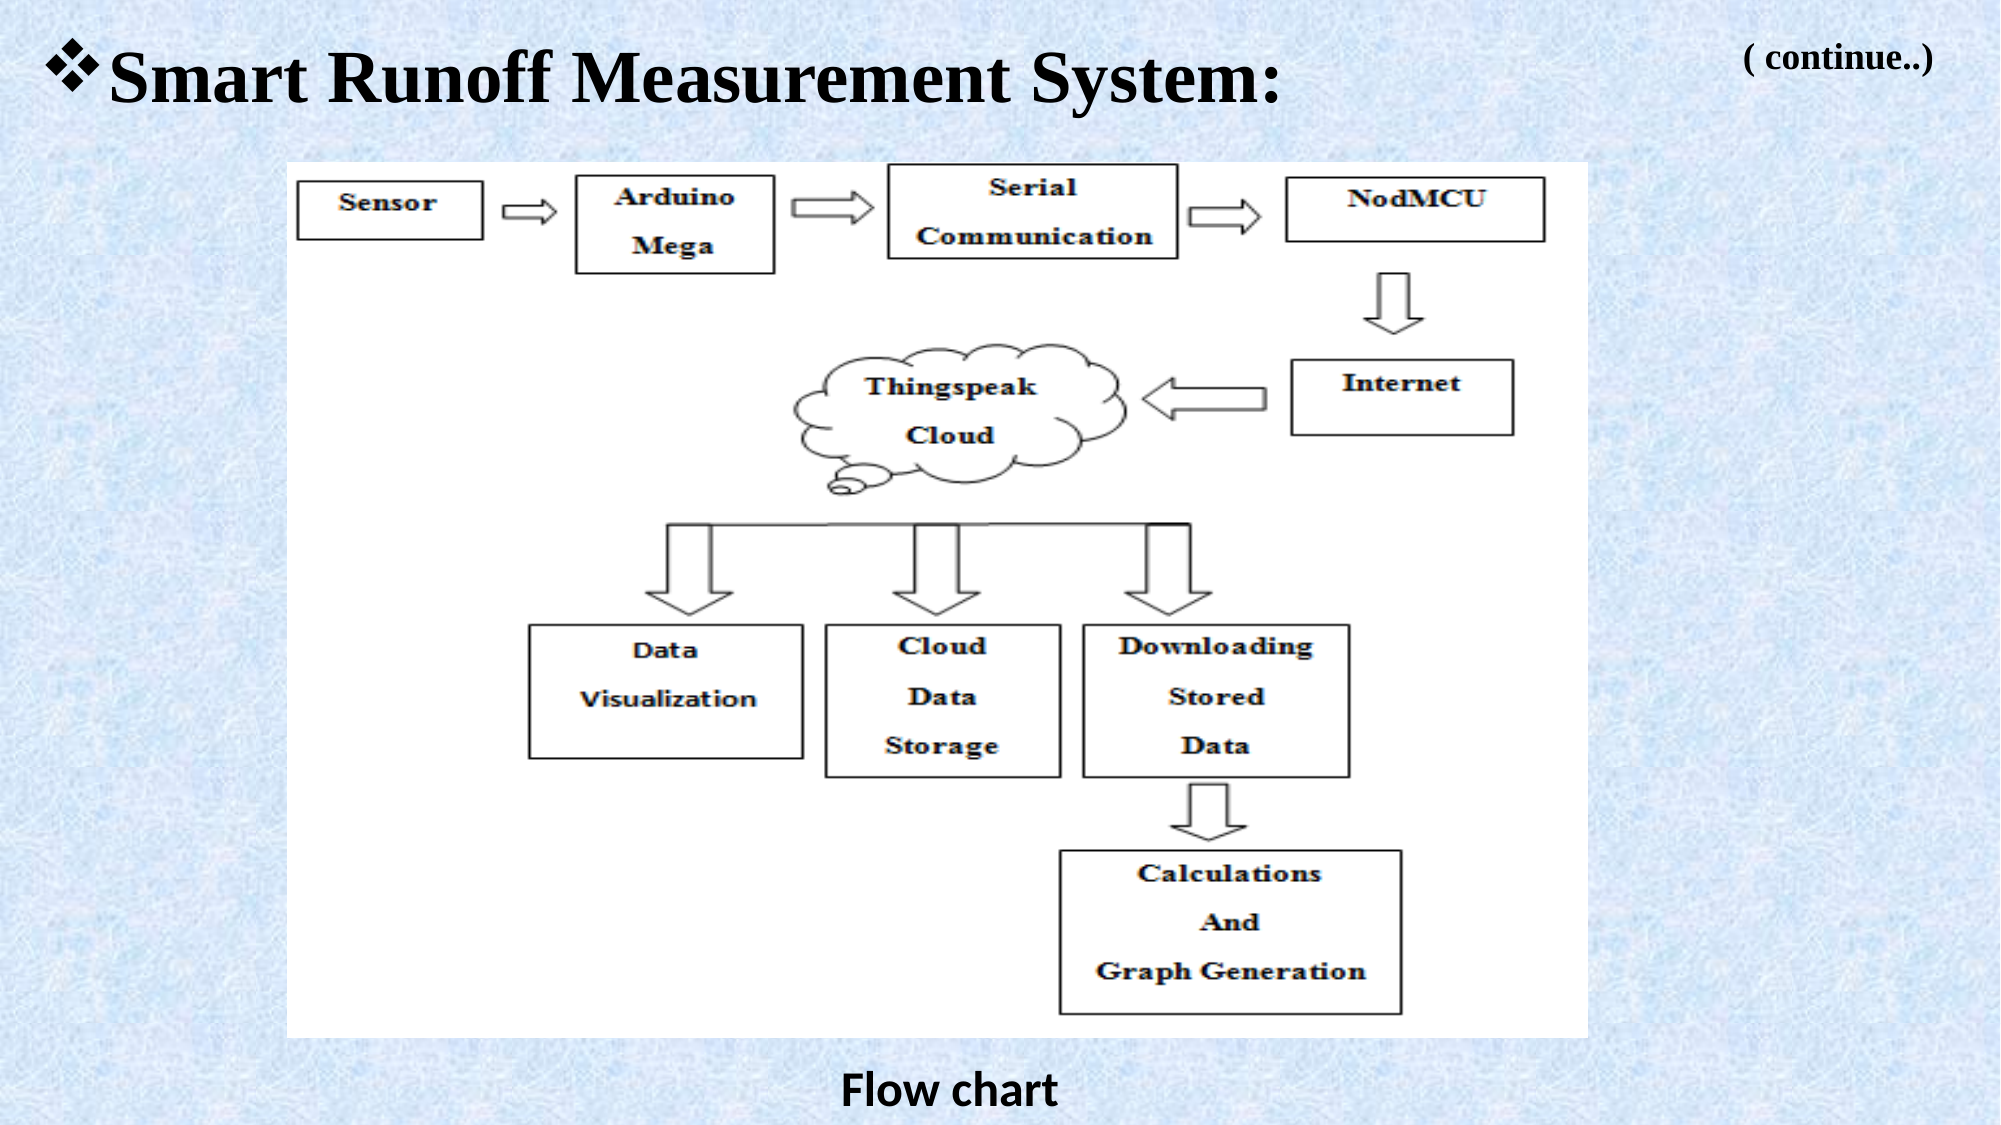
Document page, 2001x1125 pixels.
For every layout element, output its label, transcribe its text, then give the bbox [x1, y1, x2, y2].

title Smart Runoff Measurement System: [24, 7, 1338, 150]
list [287, 162, 1588, 1038]
picture [0, 0, 2001, 1125]
text_box ( continue..) [1728, 24, 1949, 85]
text_box Flow chart [687, 1049, 1213, 1124]
